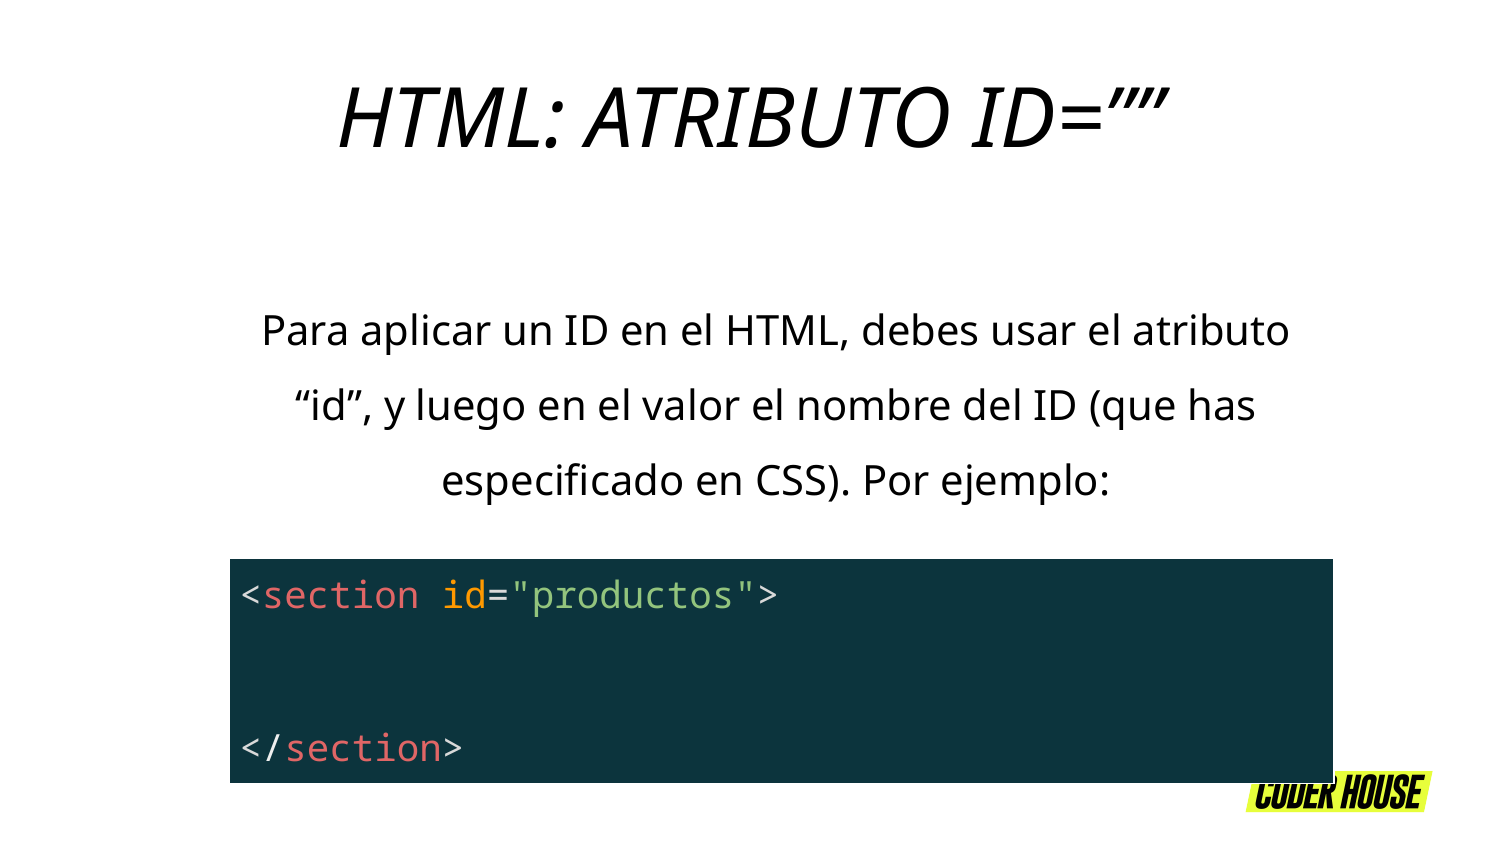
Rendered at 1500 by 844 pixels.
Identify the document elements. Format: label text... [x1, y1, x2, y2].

table_header <section id="productos"> </section> [230, 559, 1333, 783]
text_box Para aplicar un ID en el HTML, debes usar el atributo “id”, y luego en el valor el nombre del ID (que has especificado en CSS). Por ejemplo: [218, 264, 1334, 494]
text_box HTML: ATRIBUTO ID=”” [238, 34, 1262, 149]
picture [1241, 764, 1437, 819]
